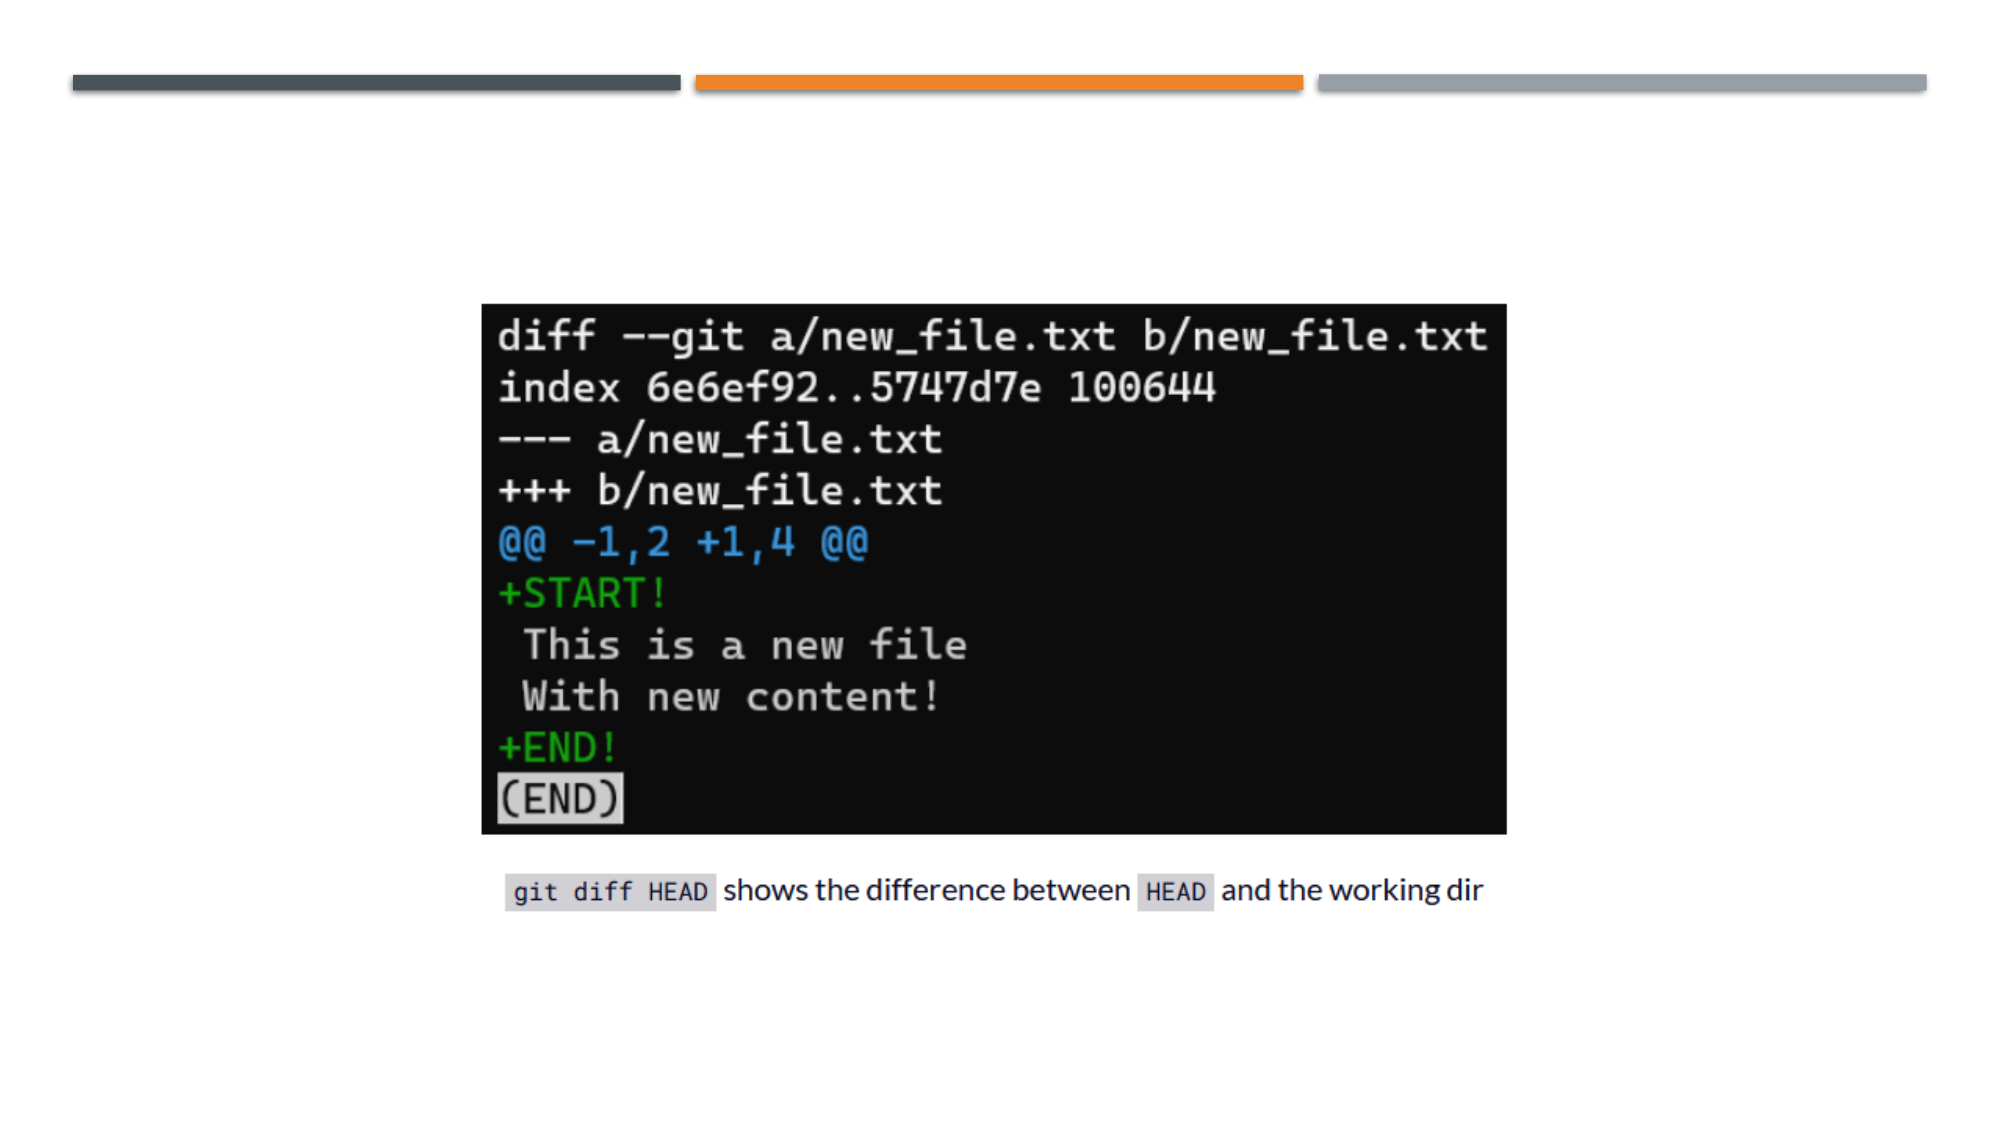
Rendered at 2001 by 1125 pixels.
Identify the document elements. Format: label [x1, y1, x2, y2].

picture [460, 276, 1540, 947]
